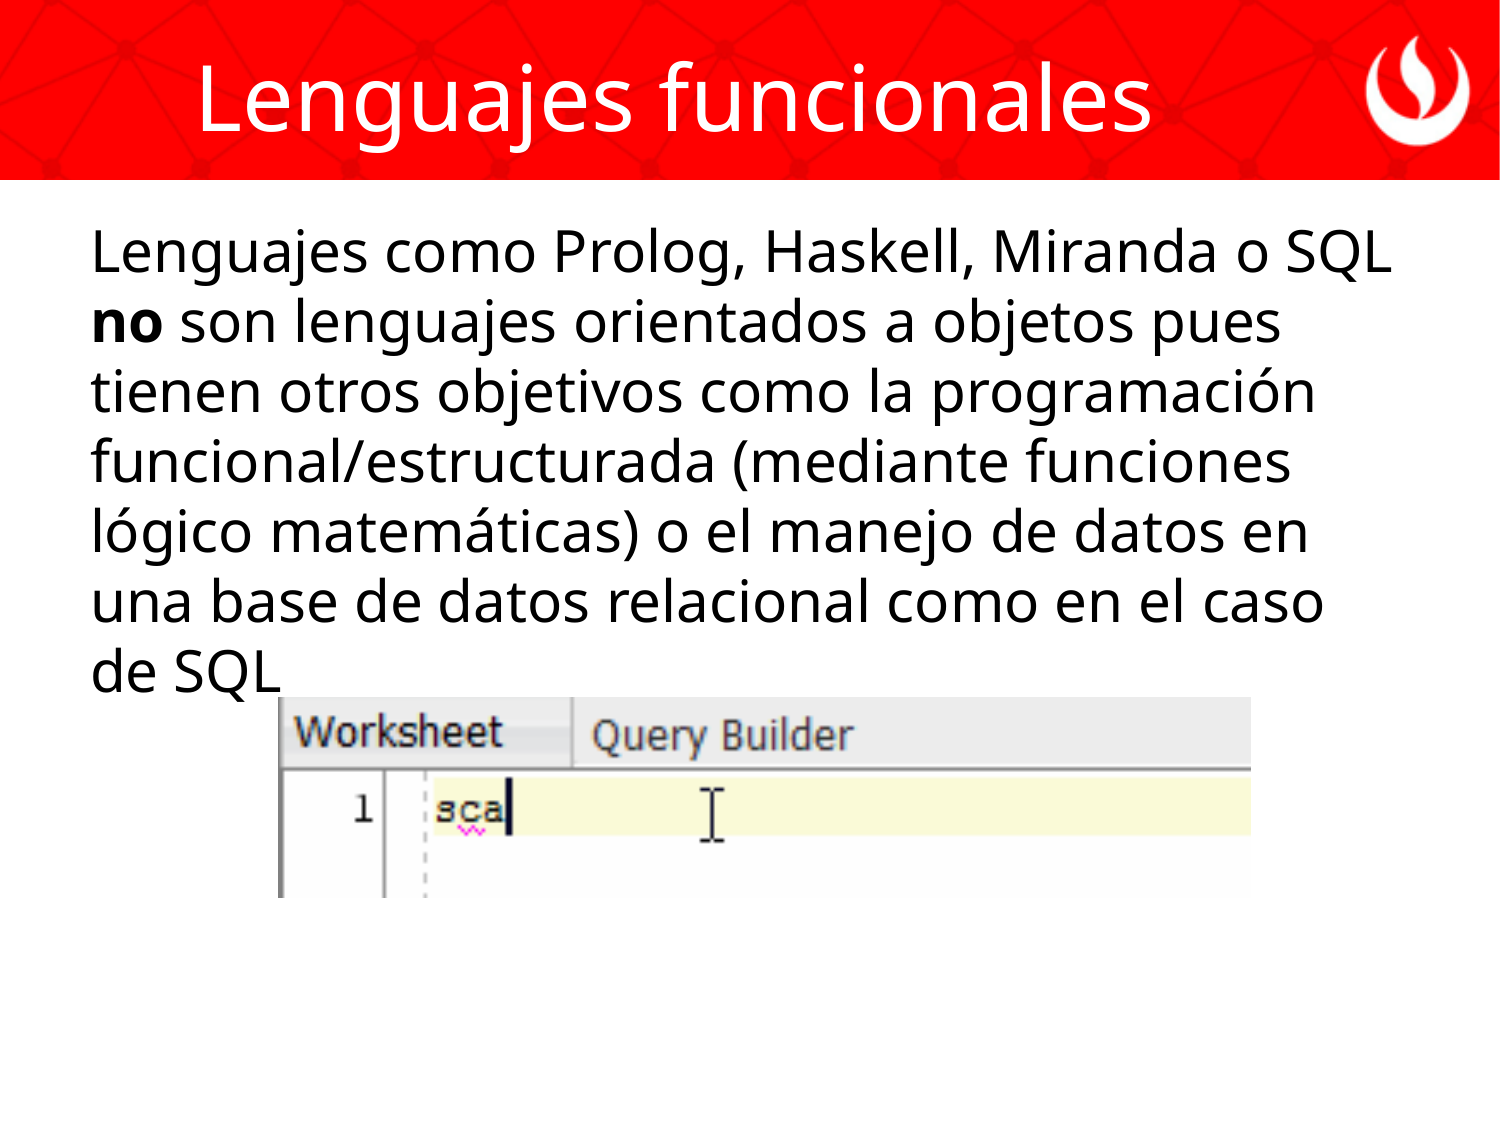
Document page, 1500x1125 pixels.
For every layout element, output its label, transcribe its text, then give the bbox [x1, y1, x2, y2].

picture [277, 696, 1251, 898]
title Lenguajes funcionales [0, 45, 1350, 145]
list Lenguajes como Prolog, Haskell, Miranda o SQL no son lenguajes orientados a objetos pues tienen otros objetivos como la programación funcional/estructurada (mediante funciones lógico matemáticas) o el manejo de datos en una base de datos relacional como en el caso de SQL [75, 206, 1425, 950]
picture [0, 0, 1500, 180]
